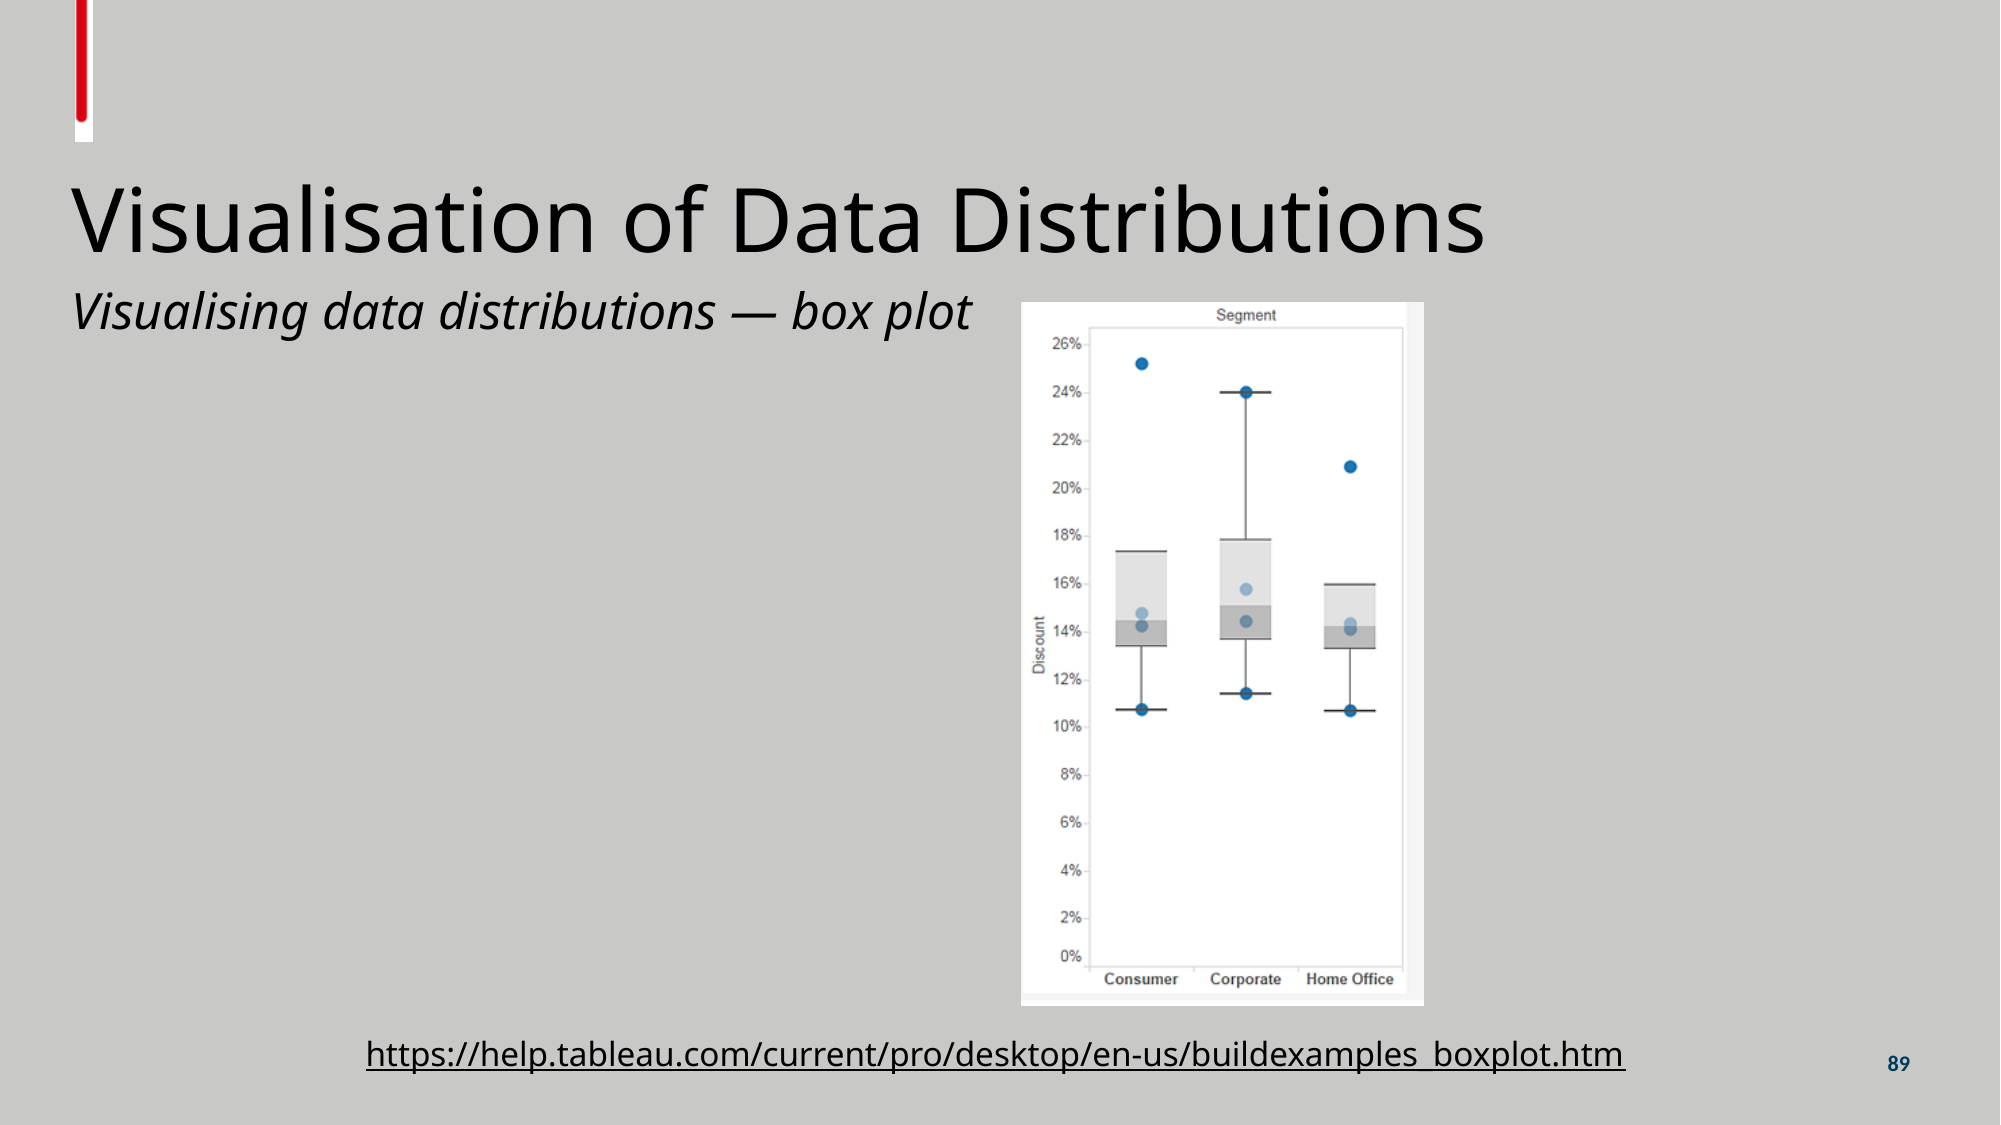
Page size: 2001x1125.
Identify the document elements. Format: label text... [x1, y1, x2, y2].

title Visualisation of Data Distributions [56, 99, 1930, 279]
text_box https://help.tableau.com/current/pro/desktop/en-us/buildexamples_boxplot.htm [303, 1025, 1697, 1086]
list Visualising data distributions — box plot [56, 279, 1930, 370]
picture [75, 0, 93, 99]
picture [1021, 302, 1424, 1006]
